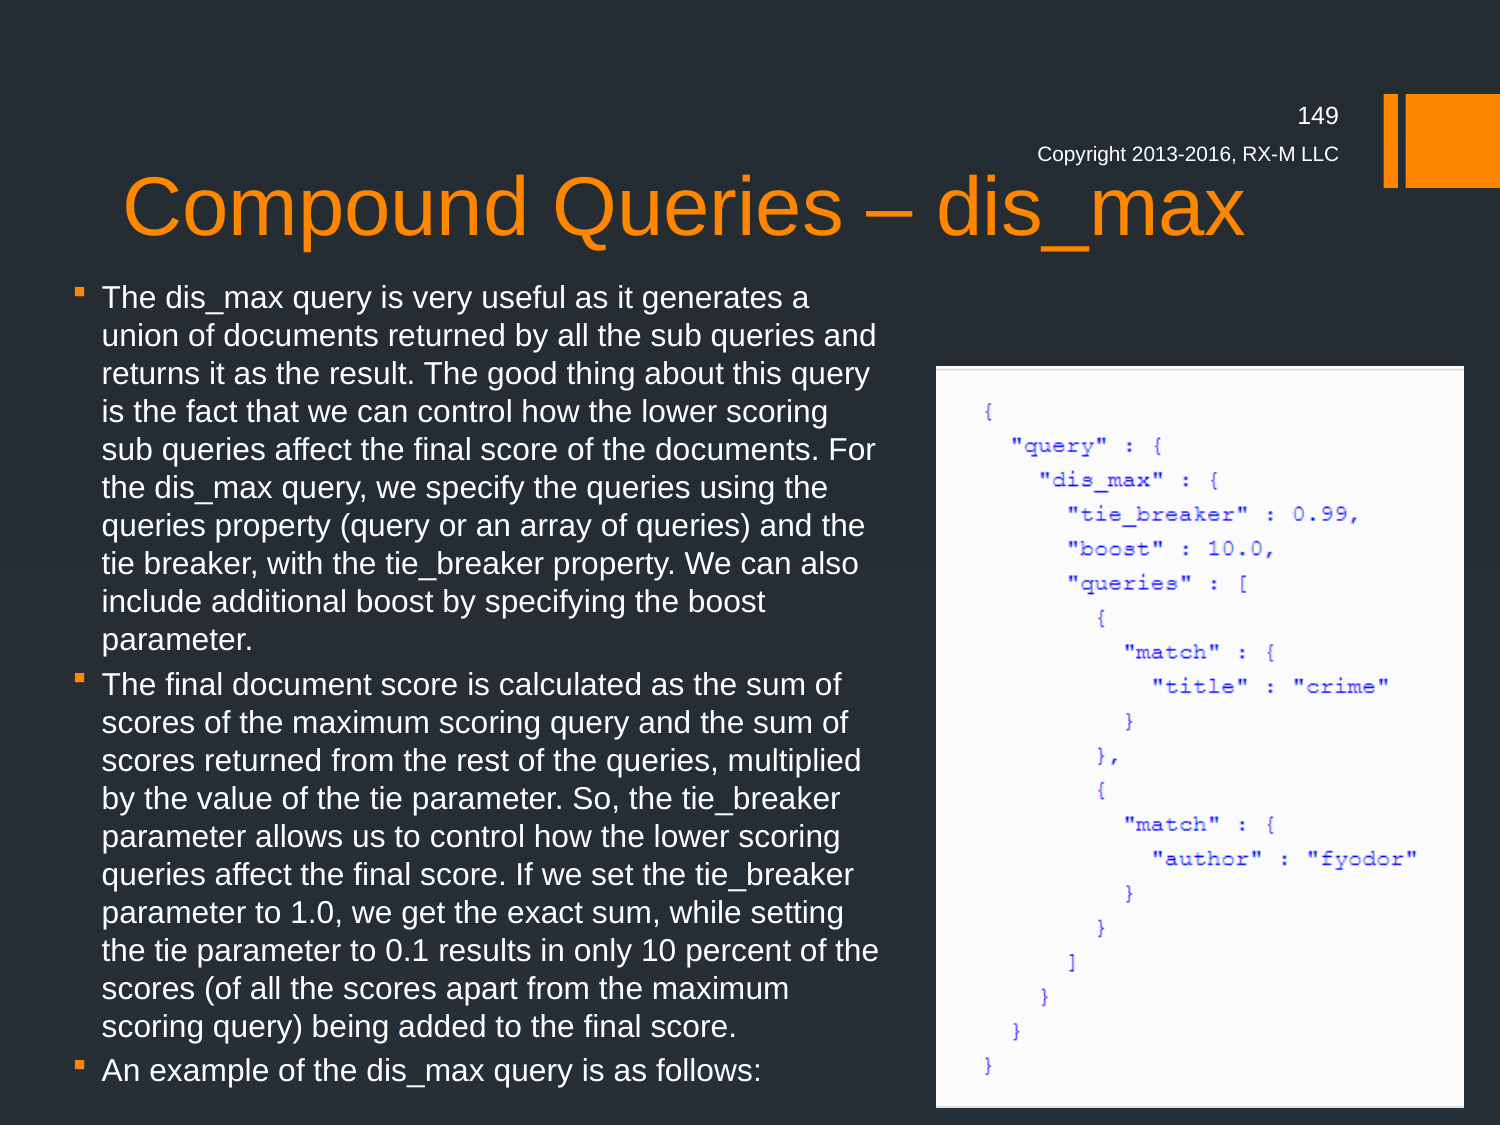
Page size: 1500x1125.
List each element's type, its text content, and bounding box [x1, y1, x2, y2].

footer Copyright 2013-2016, RX-M LLC [985, 140, 1355, 190]
title Compound Queries – dis_max [107, 70, 1308, 260]
slide_number 149 [1199, 90, 1355, 140]
list The dis_max query is very useful as it generates a union of documents returned by all the sub queries and returns it as the result. The good thing about this query is the fact that we can control how the lower scoring sub queries affect the final score of the documents. For the dis_max query, we specify the queries using the queries property (query or an array of queries) and the tie breaker, with the tie_breaker property. We can also include additional boost by specifying the boost parameter. The final document score is calculated as the sum of scores of the maximum scoring query and the sum of scores returned from the rest of the queries, multiplied by the value of the tie parameter. So, the tie_breaker parameter allows us to control how the lower scoring queries affect the final score. If we set the tie_breaker parameter to 1.0, we get the exact sum, while setting the tie parameter to 0.1 results in only 10 percent of the scores (of all the scores apart from the maximum scoring query) being added to the final score. An example of the dis_max query is as follows: [50, 269, 900, 1108]
picture [936, 366, 1464, 1108]
